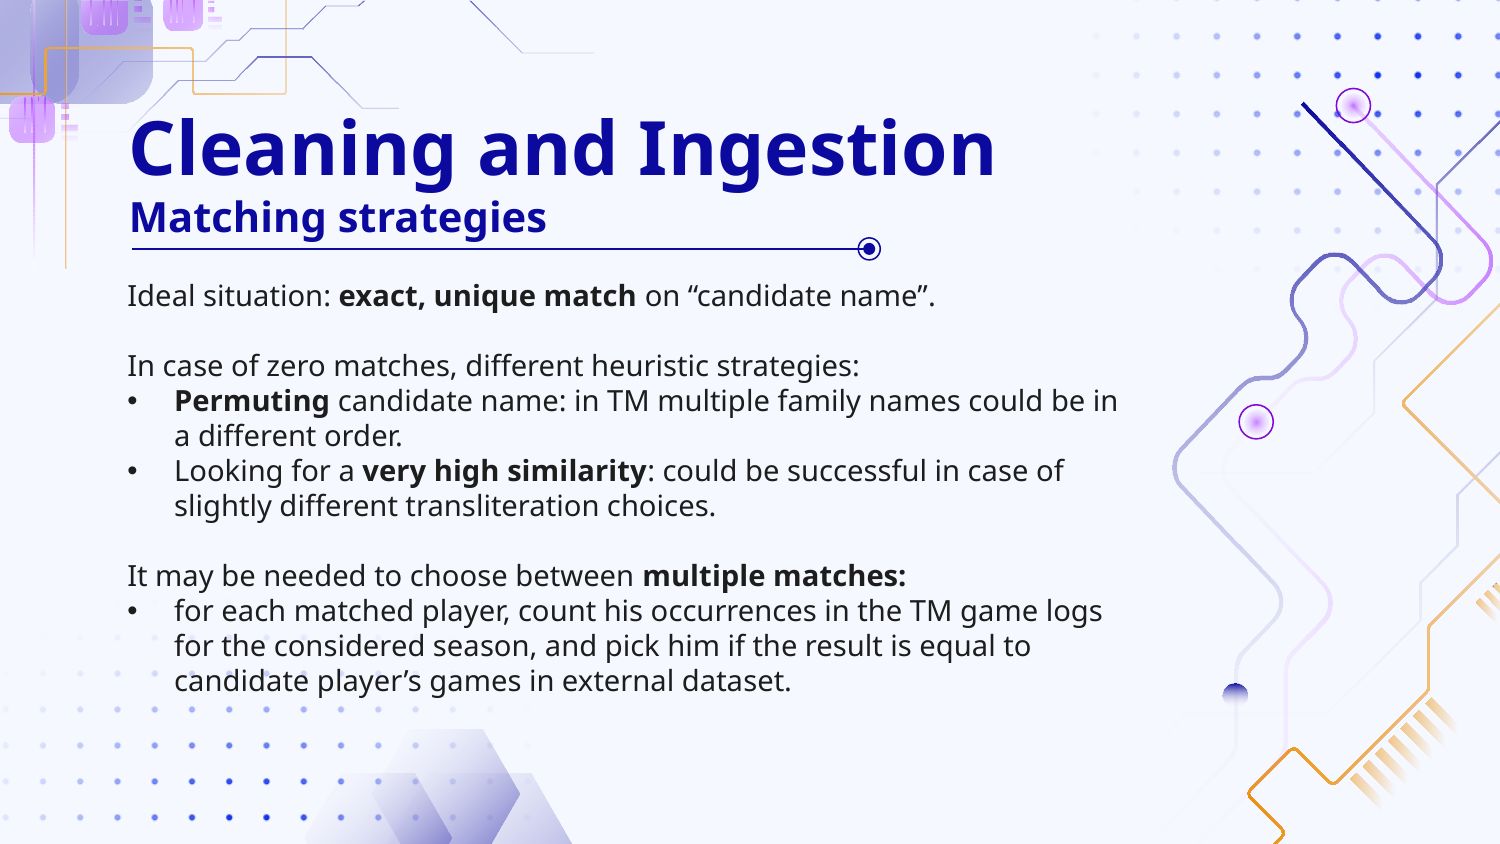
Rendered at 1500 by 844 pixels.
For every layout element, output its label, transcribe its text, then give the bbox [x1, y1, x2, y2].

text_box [0, 549, 583, 844]
title Cleaning and Ingestion Matching strategies [113, 101, 1033, 240]
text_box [132, 237, 881, 261]
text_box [1063, 0, 1500, 844]
subtitle Ideal situation: exact, unique match on “candidate name”. In case of zero matches, different heuristic strategies: Permuting candidate name: in TM multiple family names could be in a different order. Looking for a very high similarity: could be successful in case of slightly different transliteration choices. It may be needed to choose between multiple matches: for each matched player, count his occurrences in the TM game logs for the considered season, and pick him if the result is equal to candidate player’s games in external dataset. [112, 262, 1058, 789]
